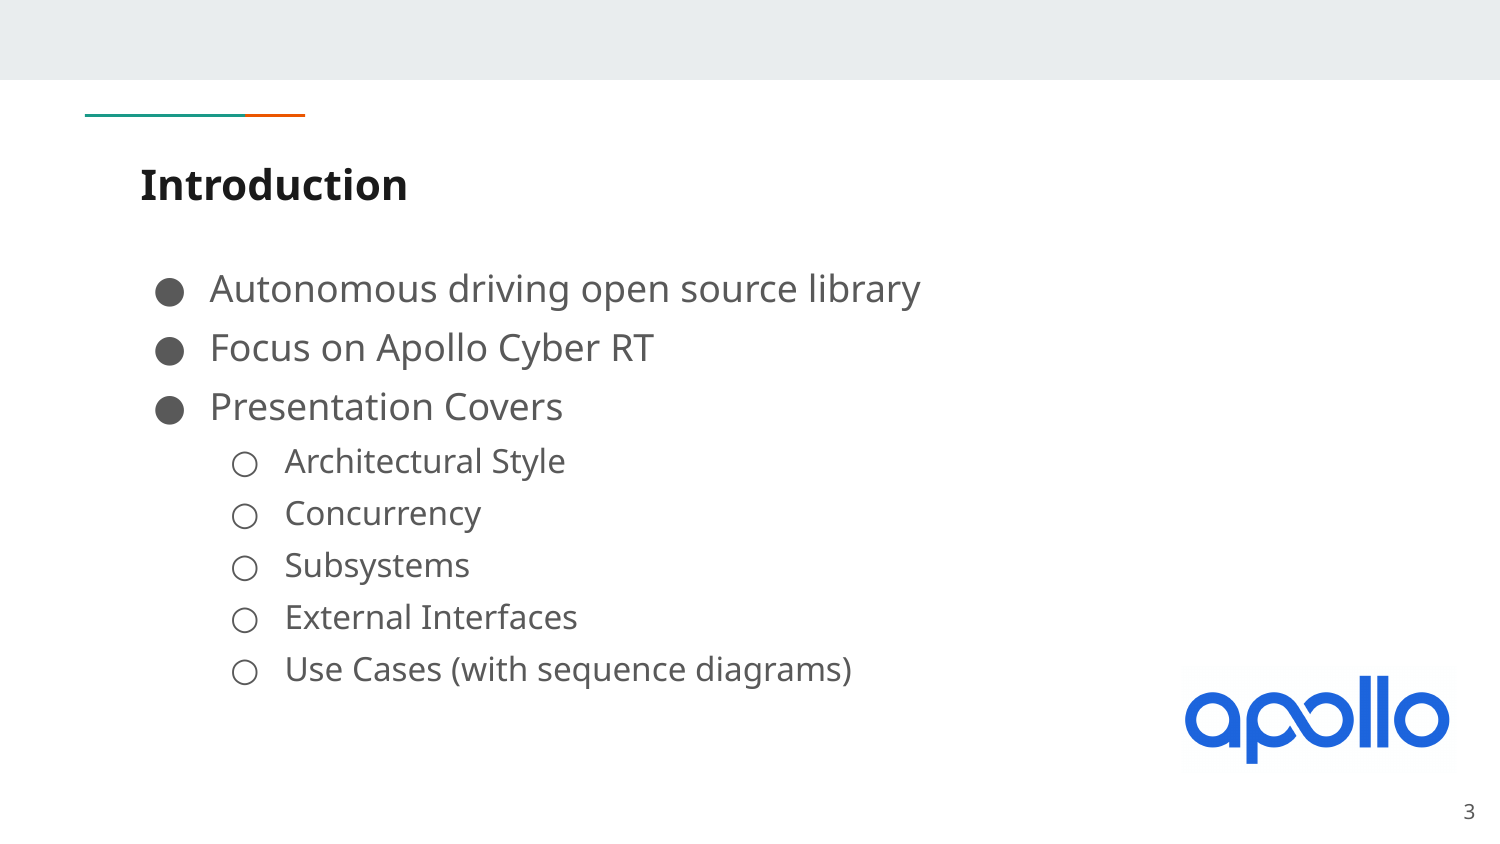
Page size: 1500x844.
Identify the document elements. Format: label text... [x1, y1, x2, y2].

list Autonomous driving open source library Focus on Apollo Cyber RT Presentation Covers Architectural Style Concurrency Subsystems External Interfaces Use Cases (with sequence diagrams) [119, 240, 1381, 712]
title Introduction [125, 140, 1387, 229]
picture [1181, 666, 1457, 773]
slide_number ‹#› [1400, 779, 1491, 844]
